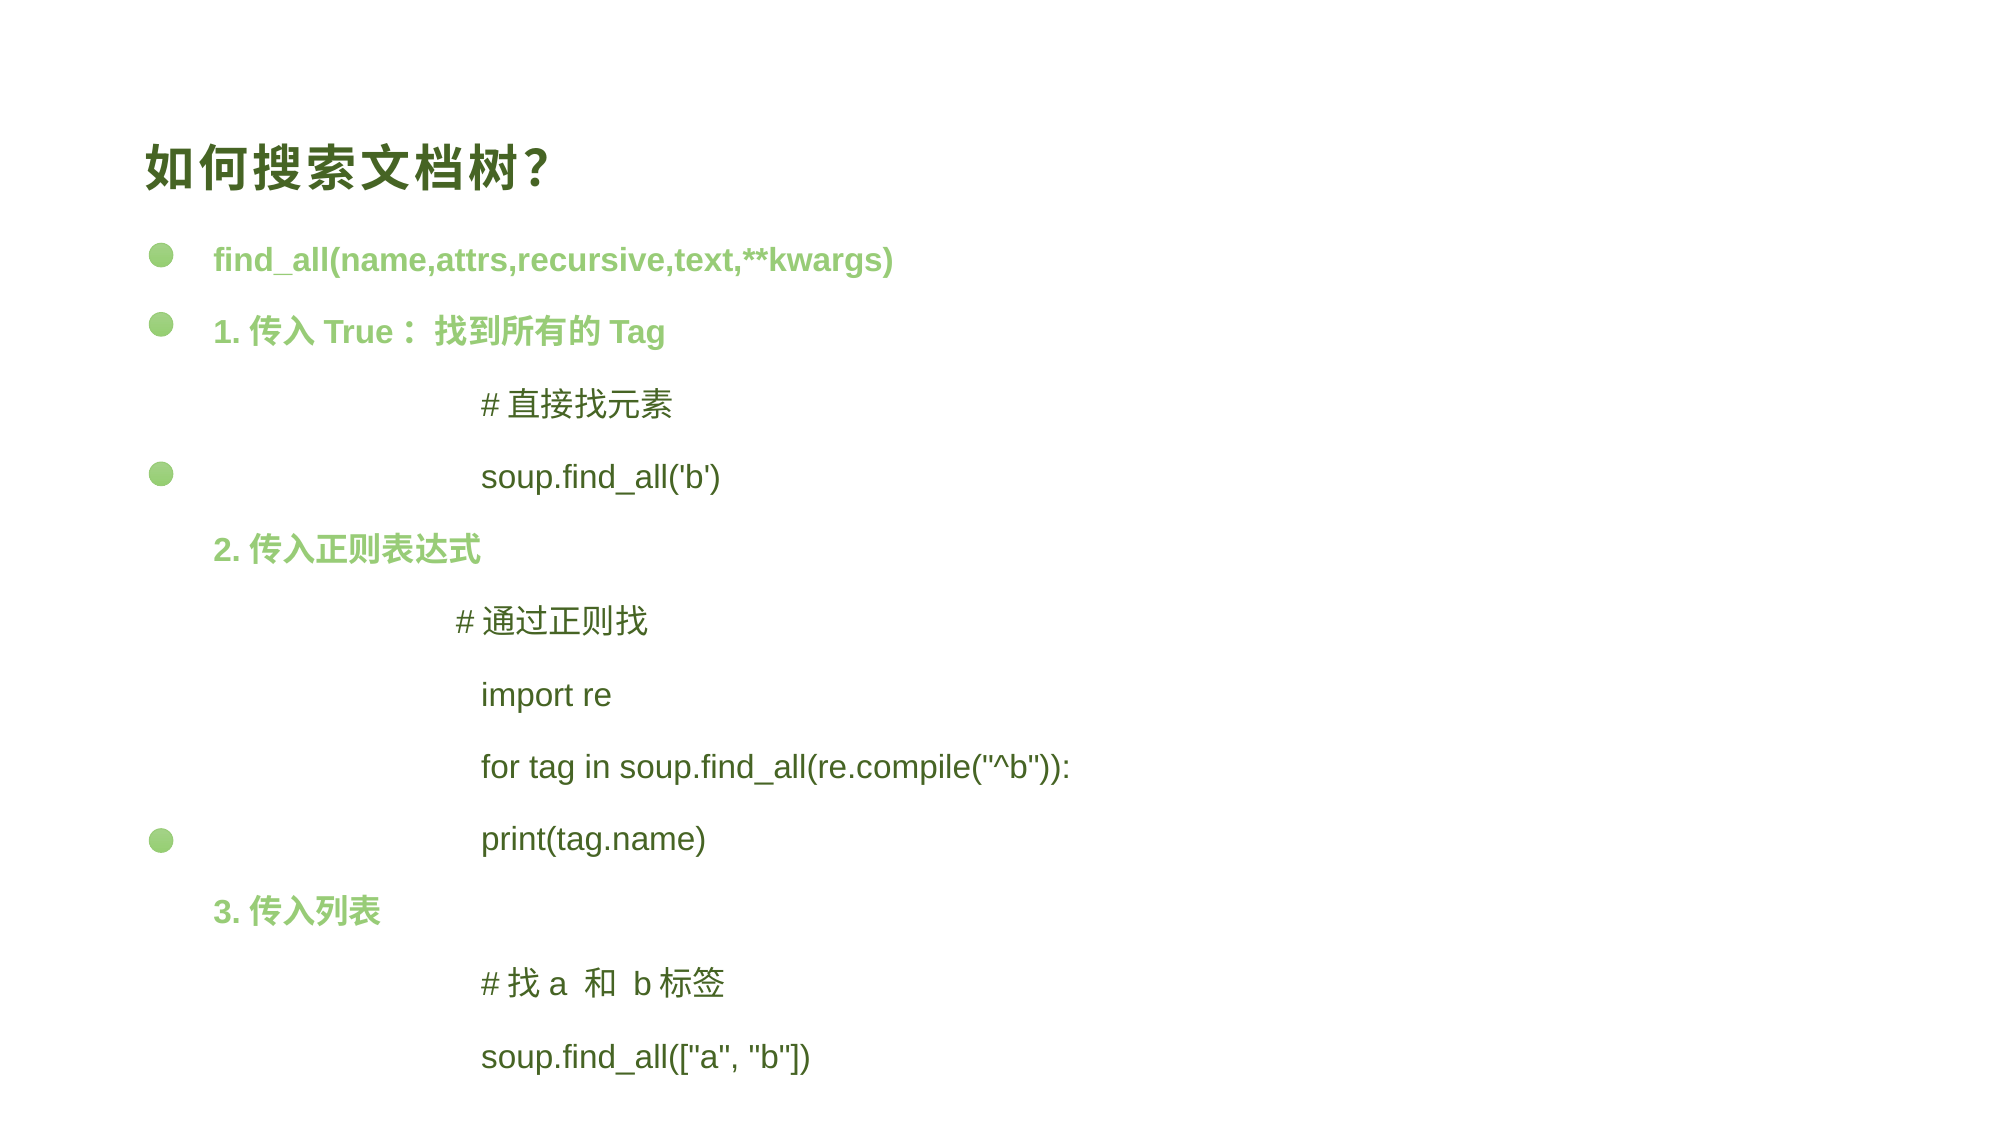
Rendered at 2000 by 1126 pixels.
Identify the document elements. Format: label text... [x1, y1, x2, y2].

text_box [148, 311, 174, 337]
text_box [148, 461, 174, 487]
title 如何搜索文档树？ [127, 130, 1908, 204]
text_box [148, 828, 174, 853]
text_box find_all(name,attrs,recursive,text,**kwargs) 1.传入True：找到所有的Tag #直接找元素 soup.find_all('b') 2.传入正则表达式 #通过正则找 import re for tag in soup.find_all(re.compile("^b")): print(tag.name) 3.传入列表 #找a 和 b标签 soup.find_all(["a", "b"]) [198, 211, 1868, 1083]
text_box [148, 242, 174, 268]
